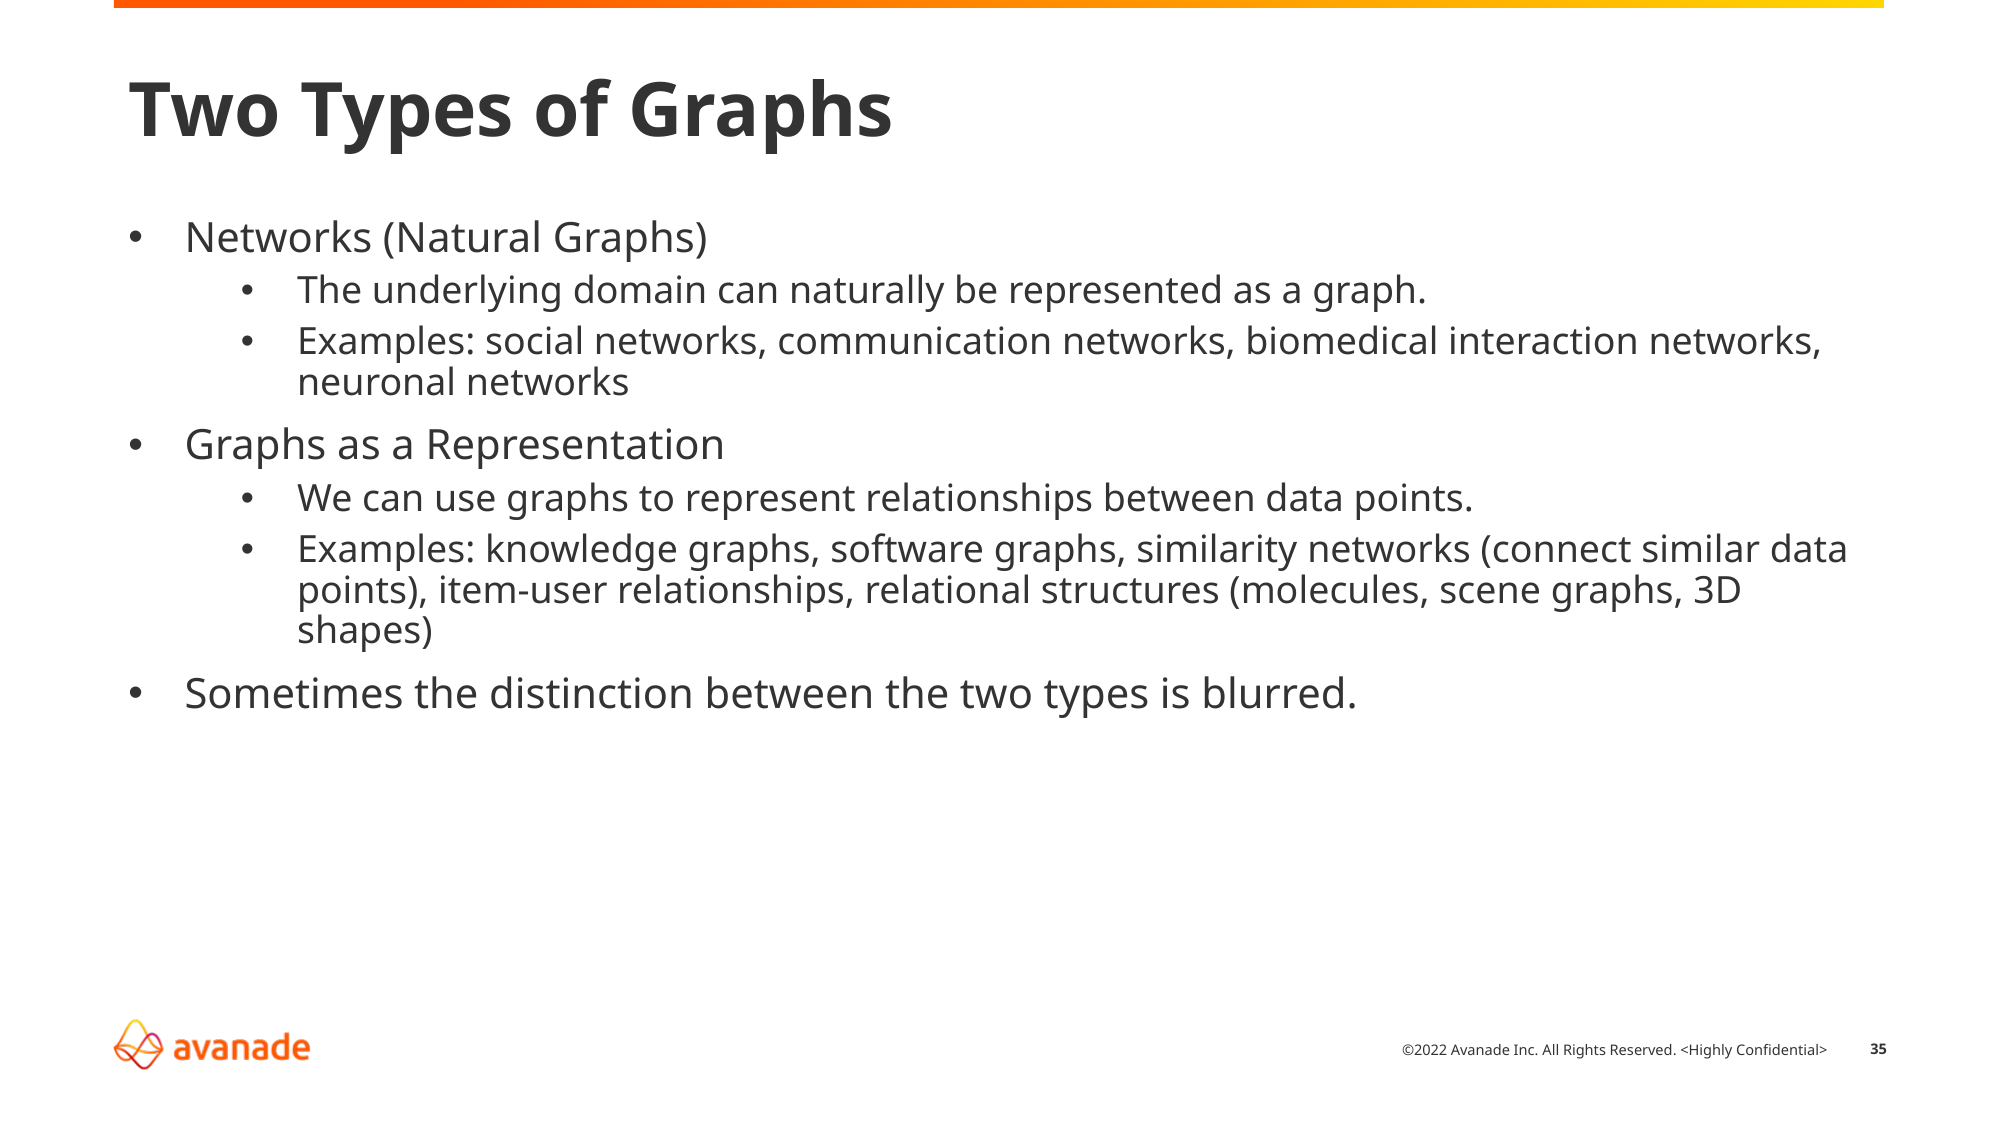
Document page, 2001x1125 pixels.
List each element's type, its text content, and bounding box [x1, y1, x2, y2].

picture [93, 999, 339, 1090]
title Two Types of Graphs [113, 64, 1883, 208]
list Networks (Natural Graphs) The underlying domain can naturally be represented as a graph. Examples: social networks, communication networks, biomedical interaction networks, neuronal networks Graphs as a Representation We can use graphs to represent relationships between data points. Examples: knowledge graphs, software graphs, similarity networks (connect similar data points), item-user relationships, relational structures (molecules, scene graphs, 3D shapes) Sometimes the distinction between the two types is blurred. [113, 208, 1883, 923]
